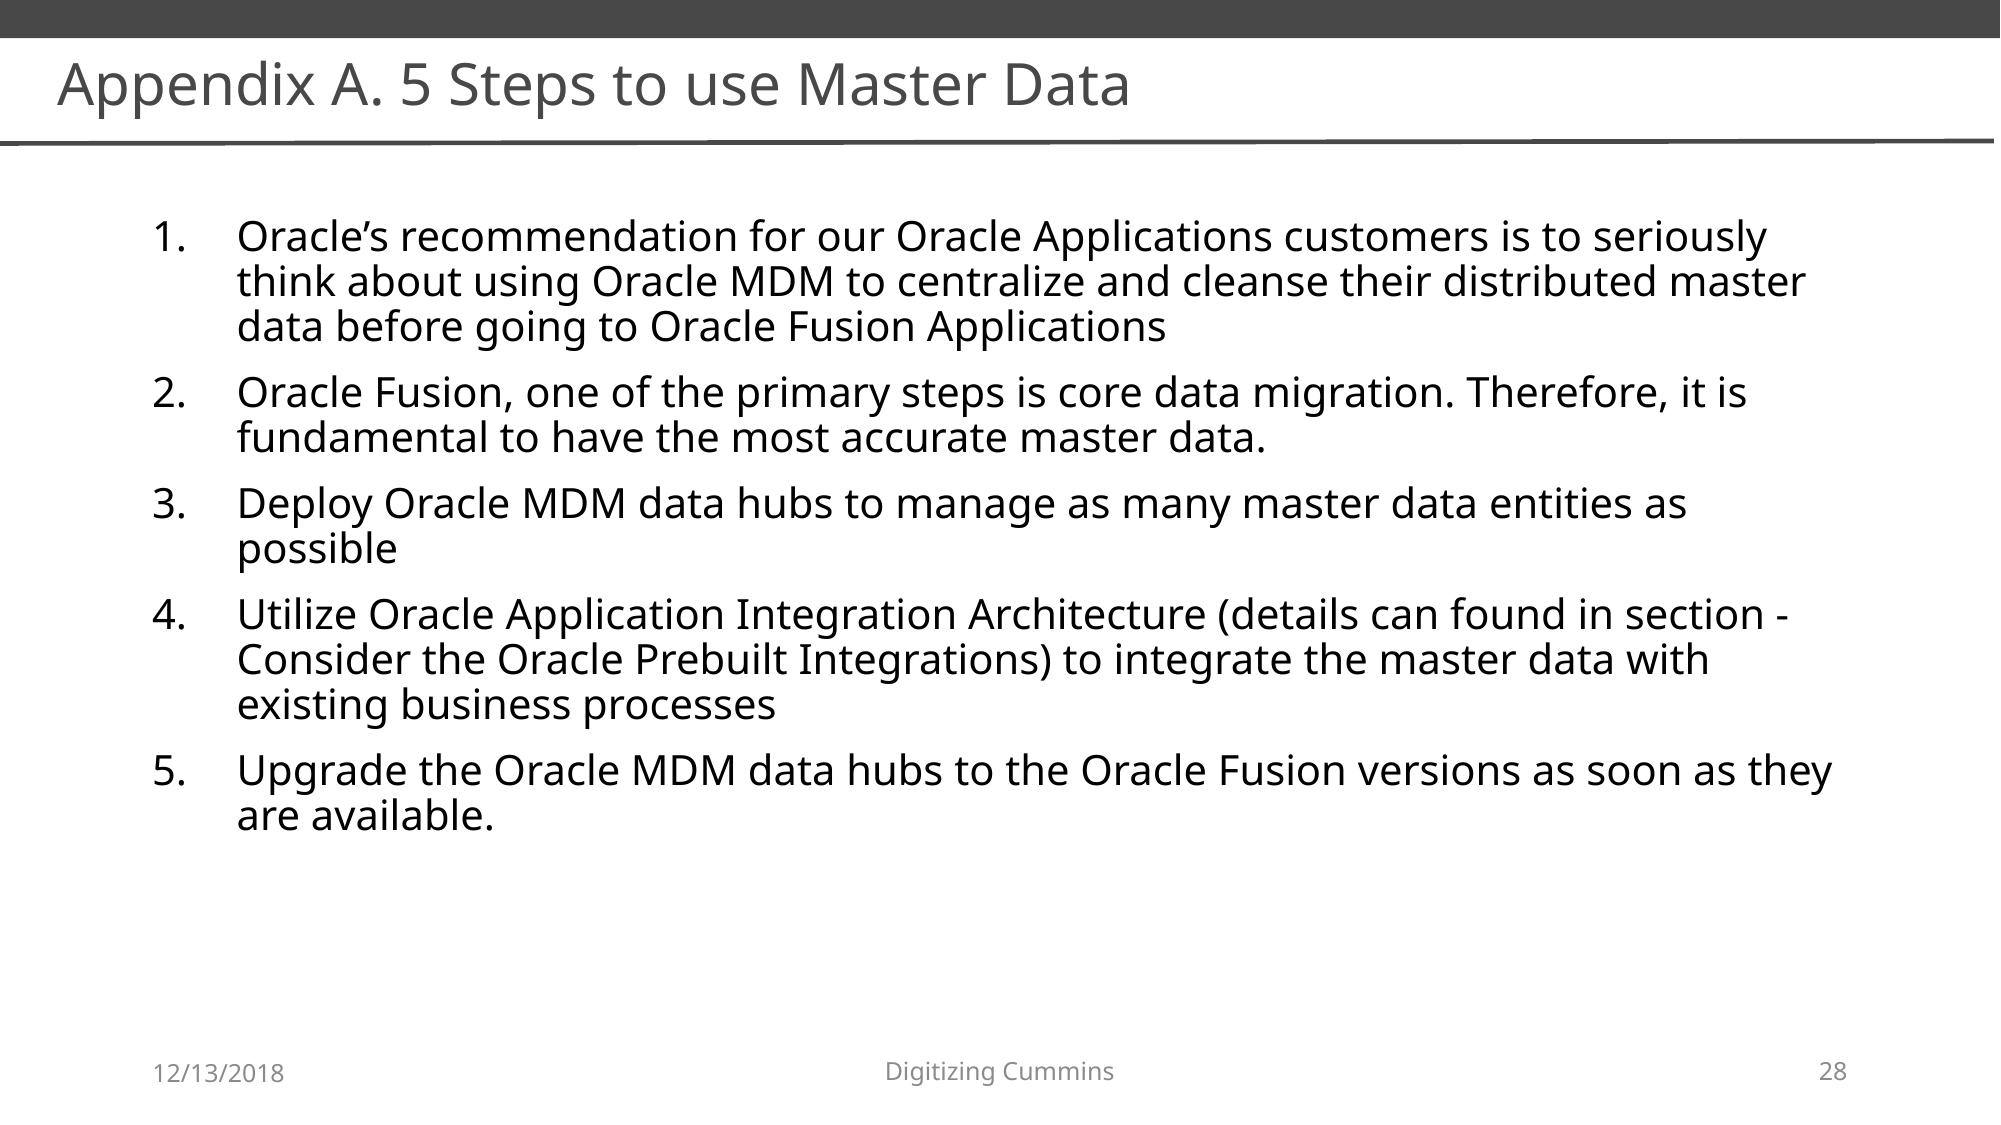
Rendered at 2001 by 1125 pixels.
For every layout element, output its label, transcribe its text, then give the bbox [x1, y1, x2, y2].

slide_number 28 [1412, 1042, 1863, 1103]
text_box Oracle’s recommendation for our Oracle Applications customers is to seriously think about using Oracle MDM to centralize and cleanse their distributed master data before going to Oracle Fusion Applications Oracle Fusion, one of the primary steps is core data migration. Therefore, it is fundamental to have the most accurate master data. Deploy Oracle MDM data hubs to manage as many master data entities as possible Utilize Oracle Application Integration Architecture (details can found in section - Consider the Oracle Prebuilt Integrations) to integrate the master data with existing business processes Upgrade the Oracle MDM data hubs to the Oracle Fusion versions as soon as they are available. [137, 208, 1863, 923]
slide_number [137, 1042, 588, 1103]
list Appendix A. 5 Steps to use Master Data [42, 48, 1959, 159]
footer Digitizing Cummins [662, 1042, 1338, 1103]
